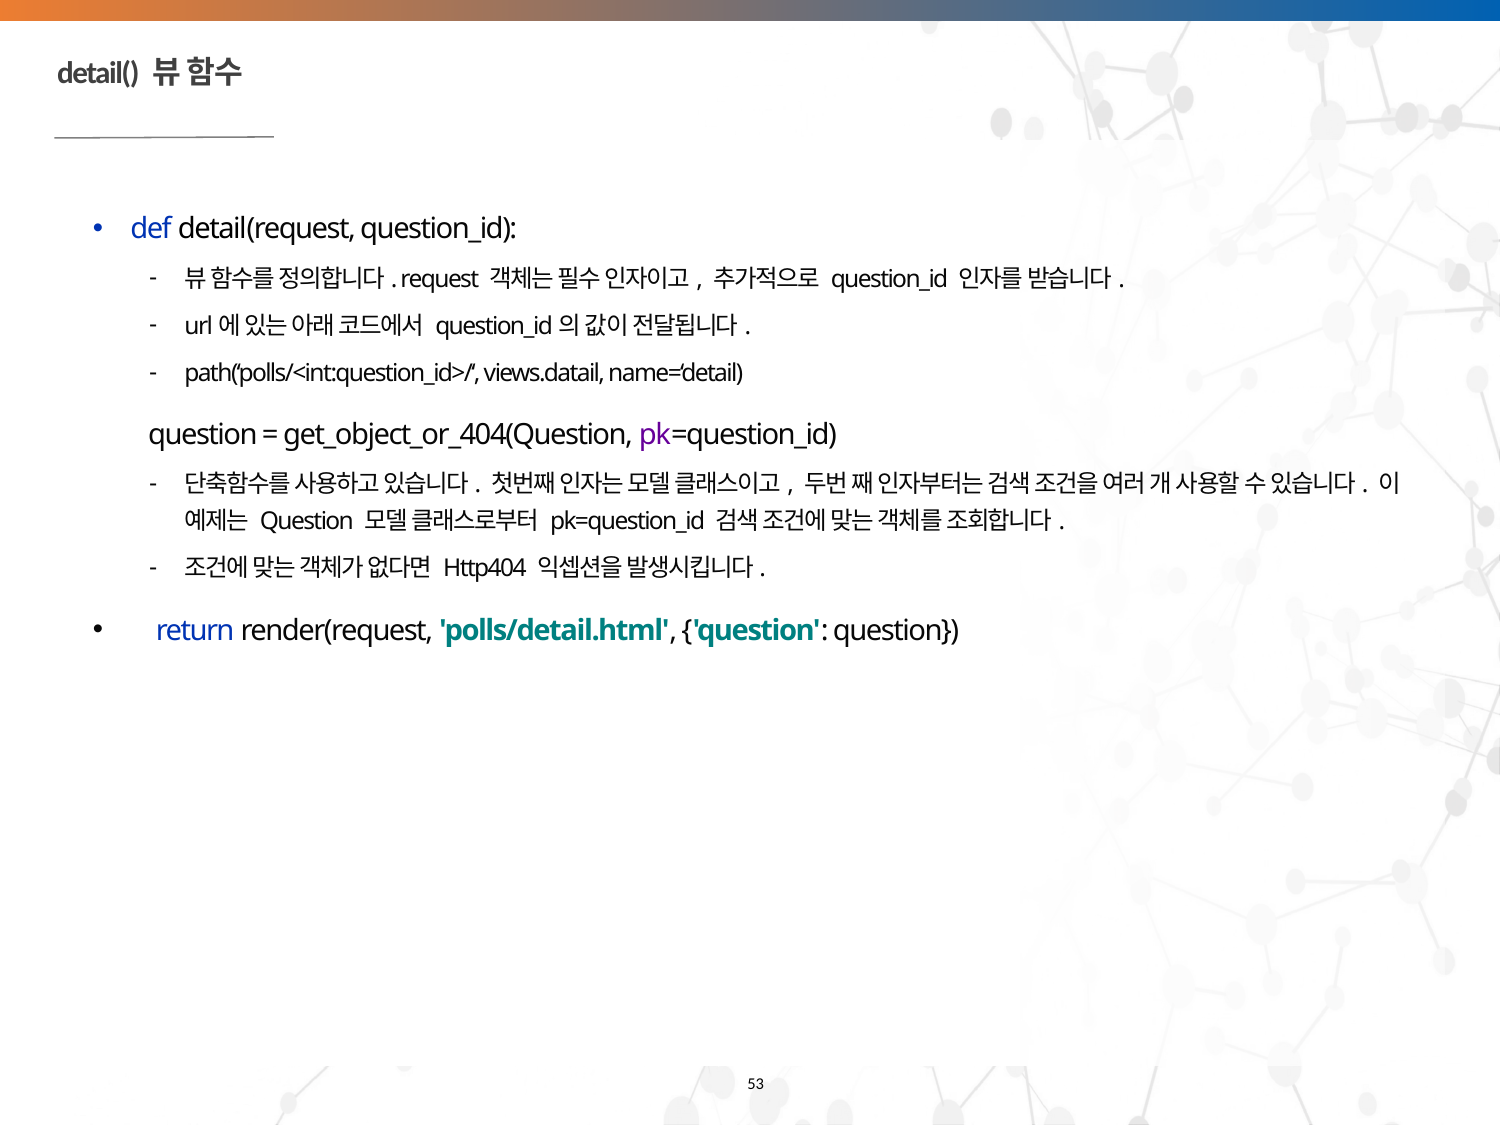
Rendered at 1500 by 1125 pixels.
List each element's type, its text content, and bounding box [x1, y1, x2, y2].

slide_number 53 [586, 1065, 925, 1125]
list def detail(request, question_id): 뷰 함수를 정의합니다. request 객체는 필수 인자이고, 추가적으로 question_id 인자를 받습니다. url에 있는 아래 코드에서 question_id의 값이 전달됩니다. path(‘polls/<int:question_id>/‘, views.datail, name=‘detail) question = get_object_or_404(Question, pk=question_id) 단축함수를 사용하고 있습니다. 첫번째 인자는 모델 클래스이고, 두번 째 인자부터는 검색 조건을 여러 개 사용할 수 있습니다. 이 예제는 Question 모델 클래스로부터 pk=question_id 검색 조건에 맞는 객체를 조회합니다. 조건에 맞는 객체가 없다면 Http404 익셉션을 발생시킵니다. return render(request, 'polls/detail.html', {'question': question}) [78, 193, 1433, 1035]
title detail() 뷰 함수 [42, 49, 872, 117]
